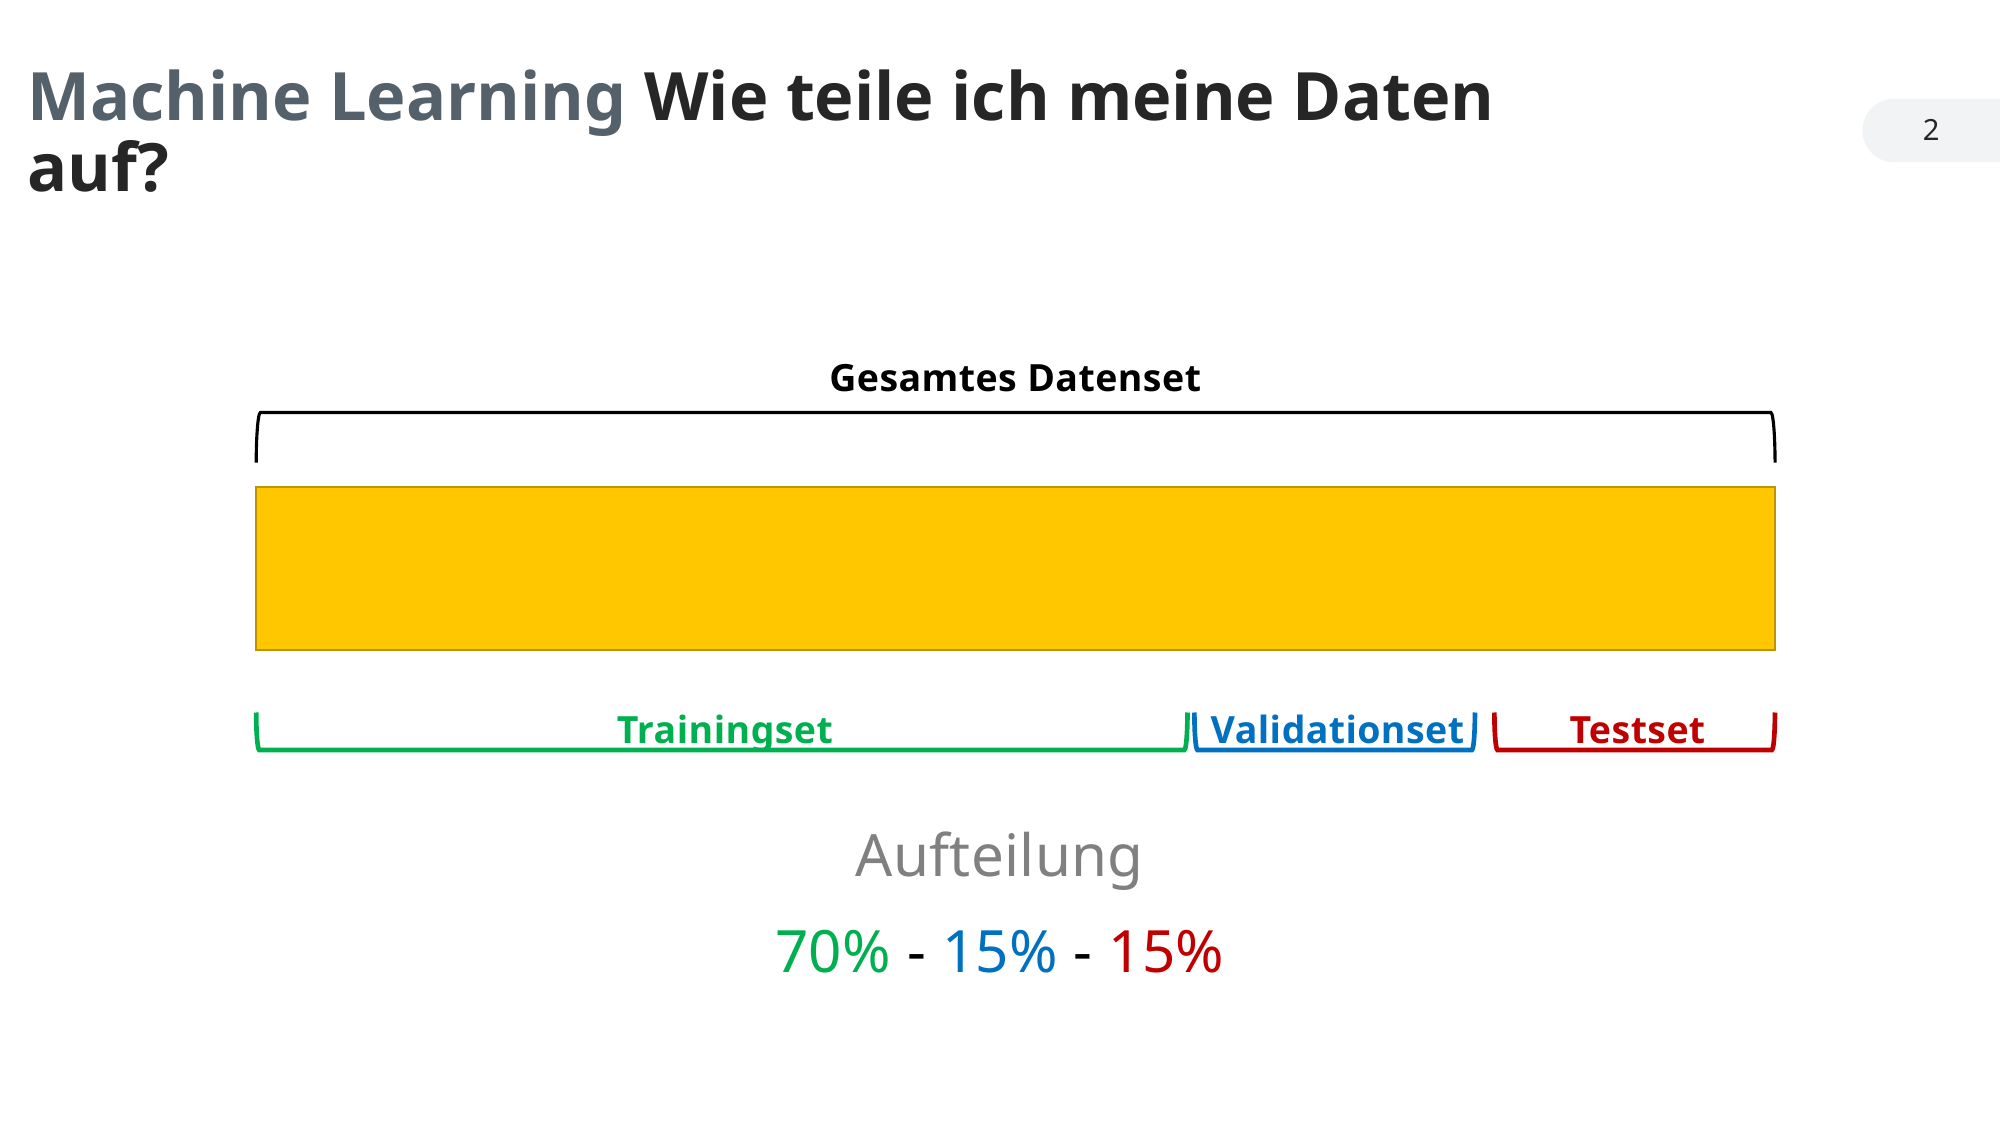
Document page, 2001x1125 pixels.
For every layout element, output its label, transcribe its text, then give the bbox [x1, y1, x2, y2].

text_box Trainingset [562, 687, 888, 759]
text_box [888, 712, 1175, 752]
text_box [254, 410, 1777, 463]
text_box 70% - 15% - 15% [618, 889, 1382, 992]
text_box Testset [1475, 687, 1800, 759]
text_box [255, 486, 1776, 651]
text_box Gesamtes Datenset [821, 335, 1210, 407]
text_box Machine Learning Wie teile ich meine Daten auf? [27, 68, 1588, 201]
text_box Validationset [1175, 687, 1475, 759]
slide_number 2 [1862, 100, 2000, 161]
text_box Aufteilung [618, 792, 1382, 889]
text_box [254, 712, 562, 752]
